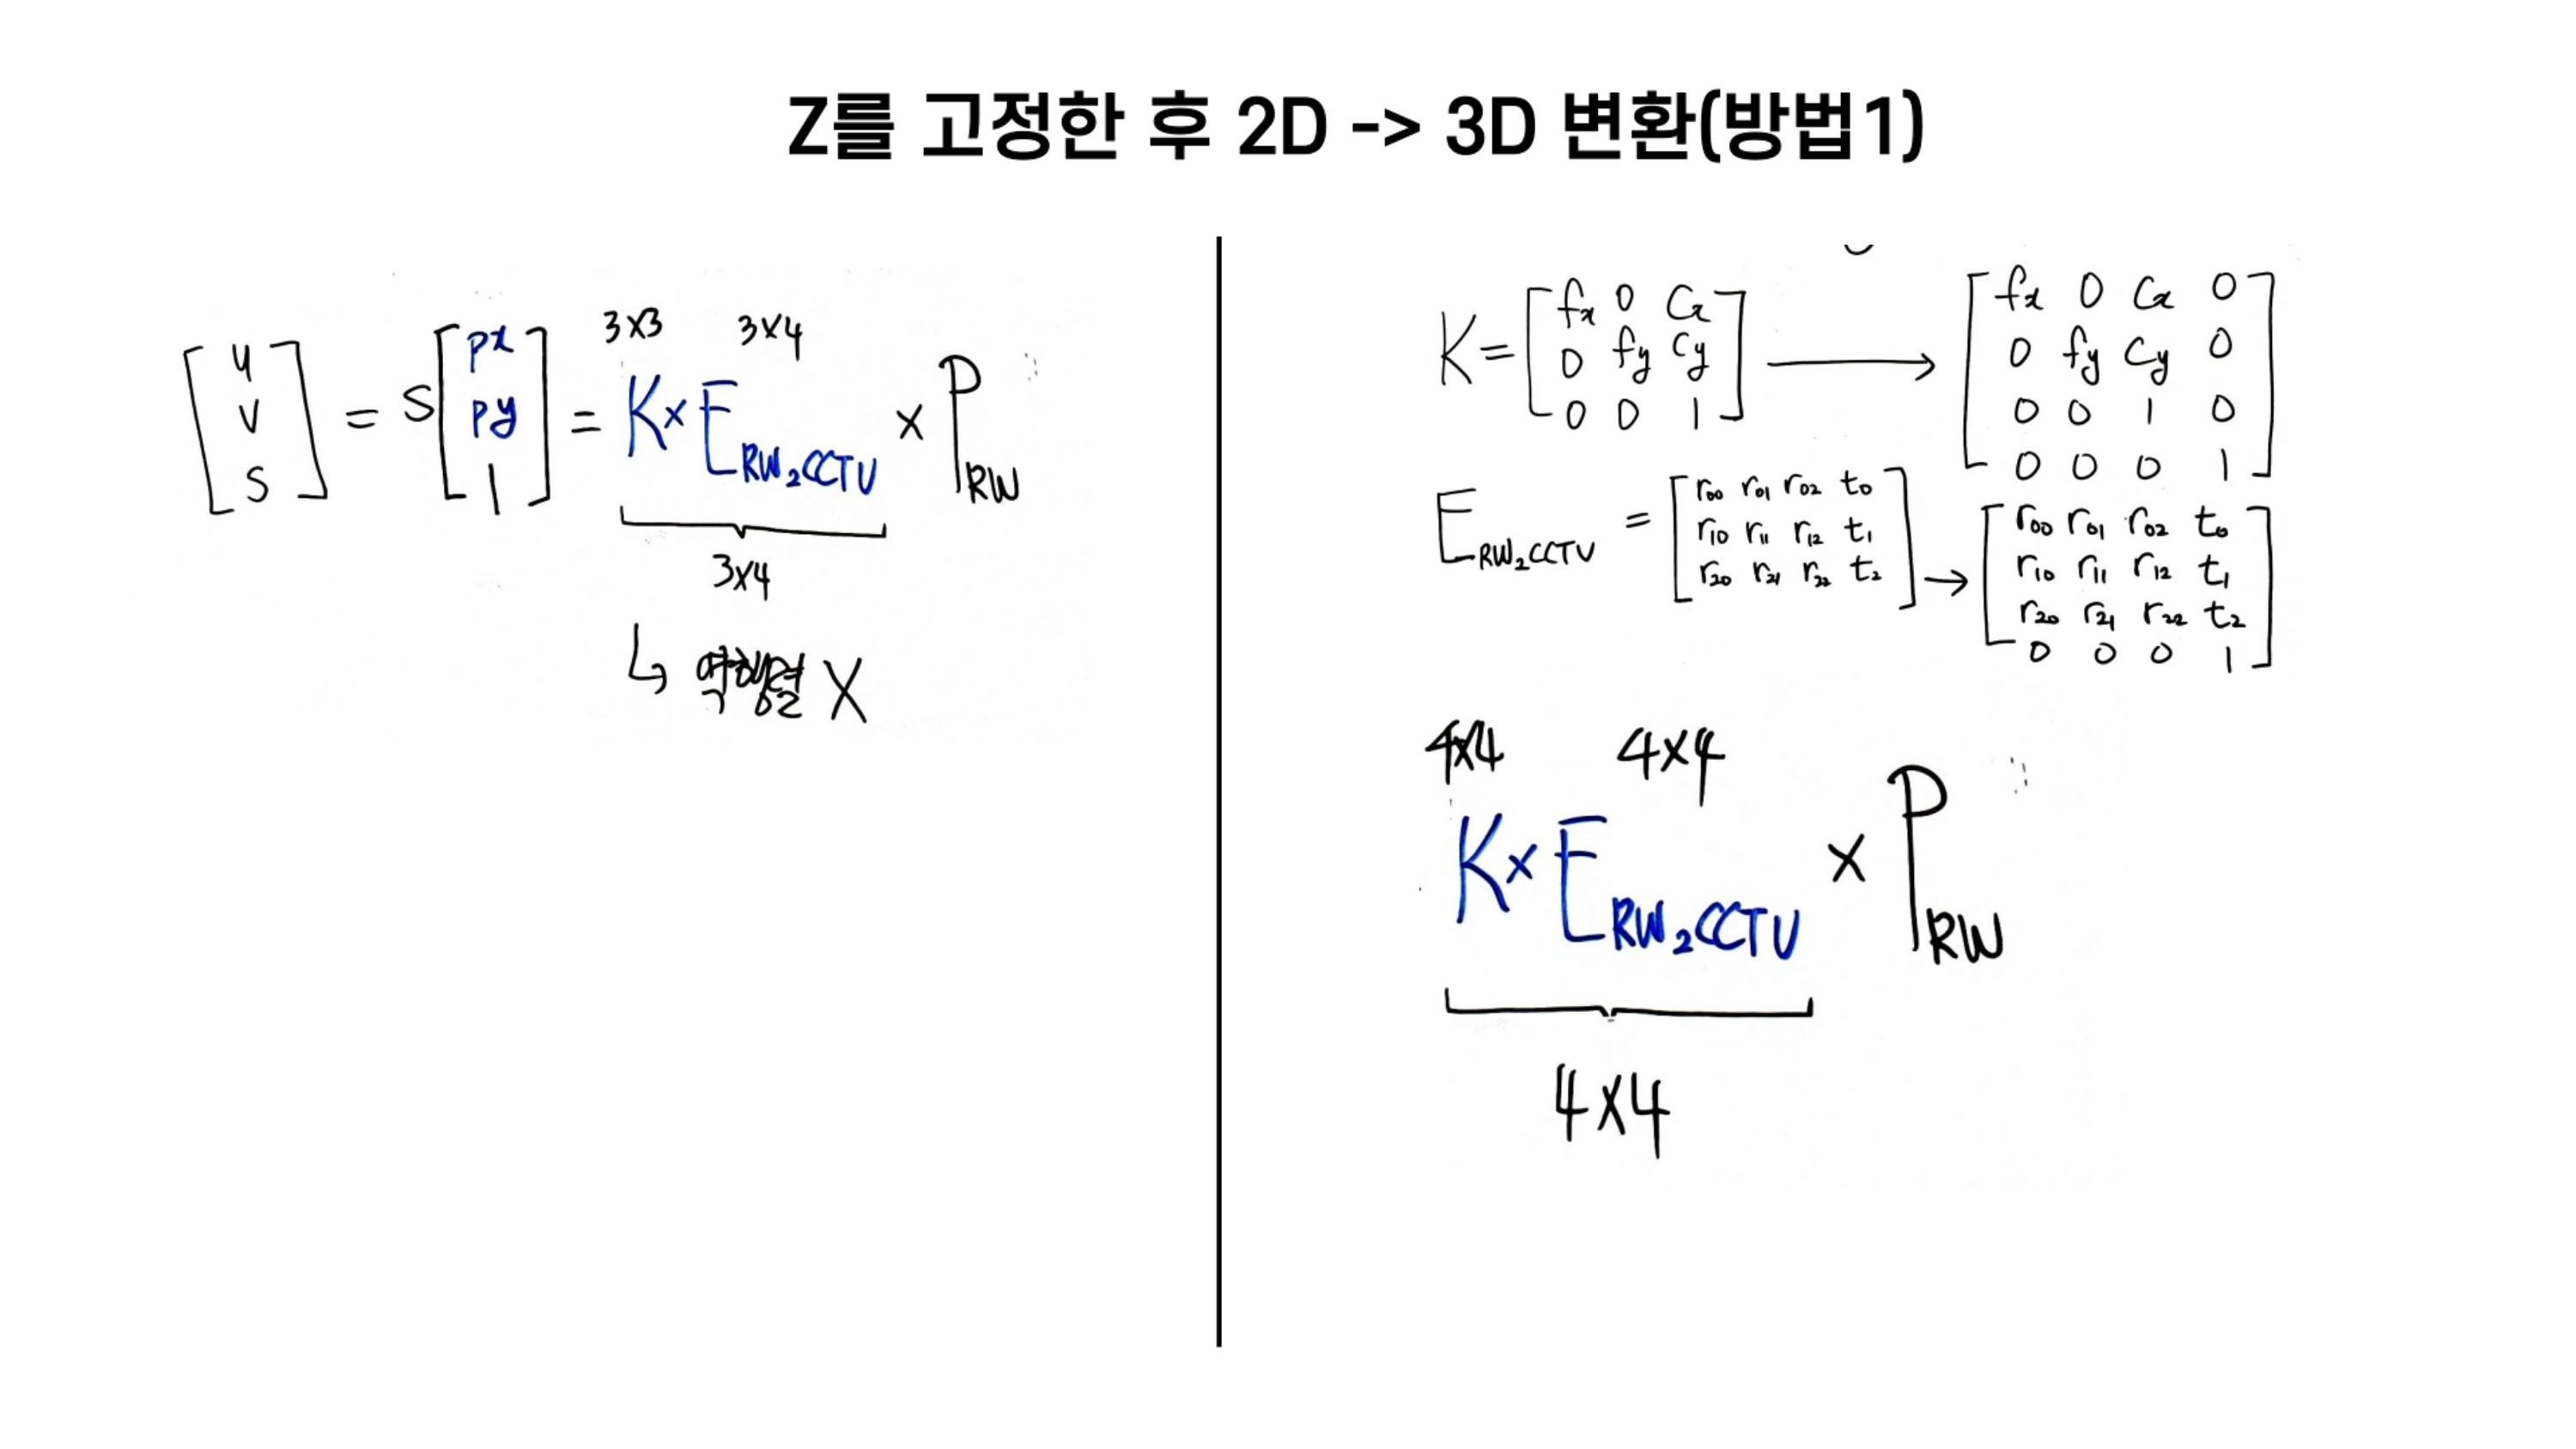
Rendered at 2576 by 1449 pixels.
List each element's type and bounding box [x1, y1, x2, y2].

text_box [130, 268, 1090, 749]
picture [1217, 795, 1221, 1347]
text_box [1419, 670, 2129, 1189]
text_box [1370, 245, 2302, 689]
text_box [663, 789, 1414, 795]
picture [651, 53, 2059, 789]
